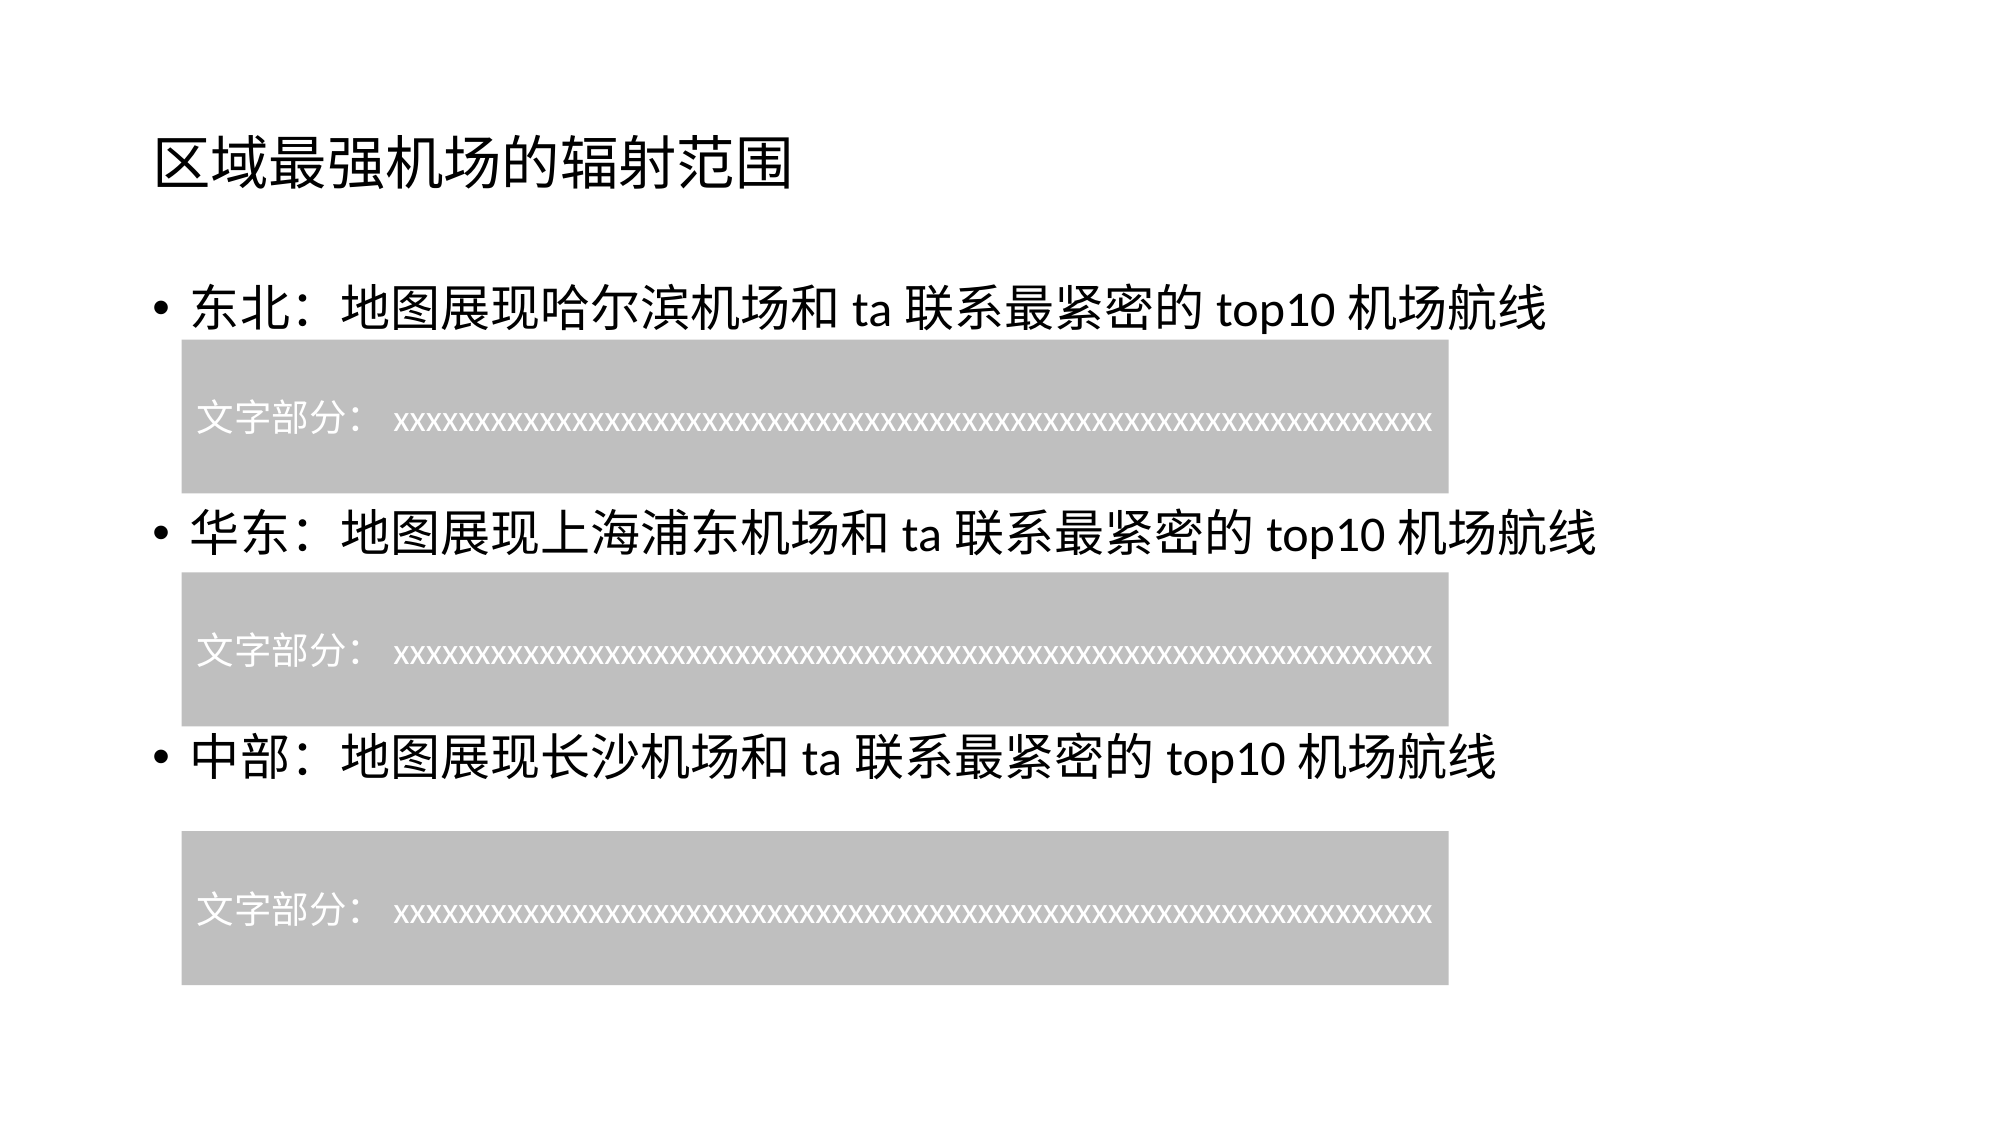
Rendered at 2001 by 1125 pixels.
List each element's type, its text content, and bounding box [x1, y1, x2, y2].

list 东北：地图展现哈尔滨机场和ta联系最紧密的top10机场航线 华东：地图展现上海浦东机场和ta联系最紧密的top10机场航线 中部：地图展现长沙机场和ta联系最紧密的top10机场航线 [137, 276, 1863, 990]
text_box 文字部分：xxxxxxxxxxxxxxxxxxxxxxxxxxxxxxxxxxxxxxxxxxxxxxxxxxxxxxxxxxxxxxxx [181, 830, 1450, 986]
text_box 文字部分：xxxxxxxxxxxxxxxxxxxxxxxxxxxxxxxxxxxxxxxxxxxxxxxxxxxxxxxxxxxxxxxx [181, 338, 1450, 494]
title 区域最强机场的辐射范围 [137, 91, 1863, 276]
text_box 文字部分：xxxxxxxxxxxxxxxxxxxxxxxxxxxxxxxxxxxxxxxxxxxxxxxxxxxxxxxxxxxxxxxx [181, 571, 1450, 727]
